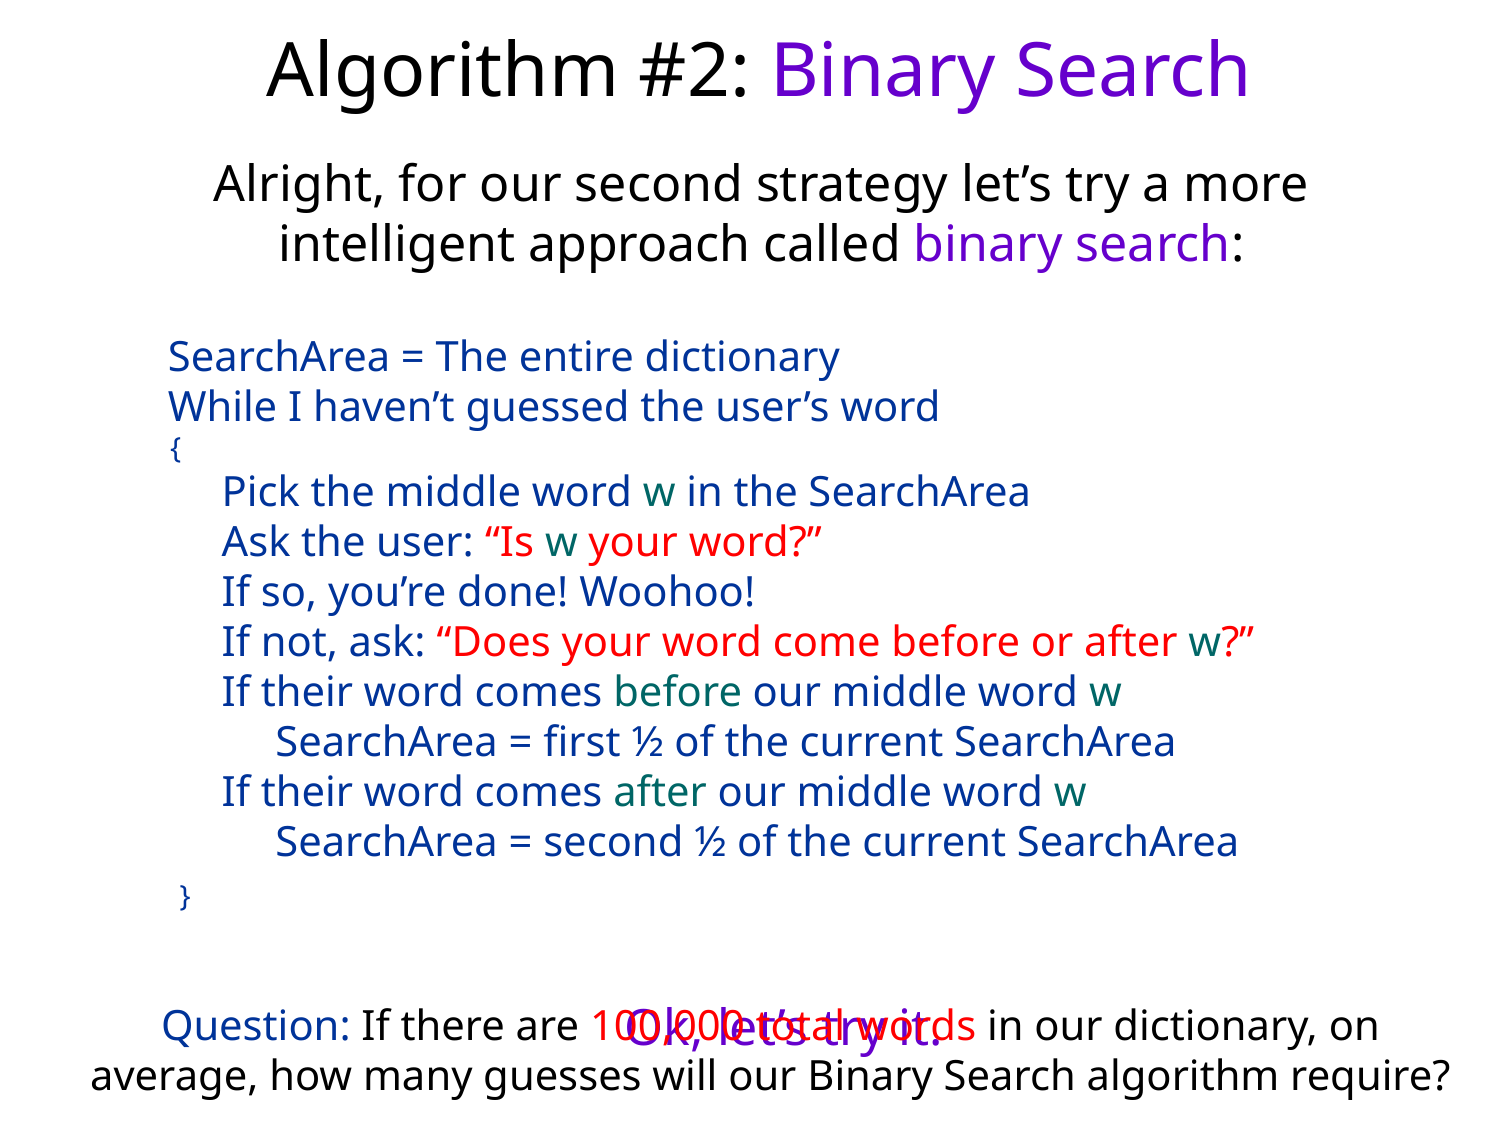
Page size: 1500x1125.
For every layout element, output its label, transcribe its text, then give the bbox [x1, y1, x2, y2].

title Algorithm #2: Binary Search [122, 0, 1398, 161]
text_box Alright, for our second strategy let’s try a more intelligent approach called binary search: [134, 161, 1389, 280]
text_box SearchArea = The entire dictionary While I haven’t guessed the user’s word { Pick the middle word w in the SearchArea Ask the user: “Is w your word?” If so, you’re done! Woohoo! If not, ask: “Does your word come before or after w?” If their word comes before our middle word w SearchArea = first ½ of the current SearchArea If their word comes after our middle word w SearchArea = second ½ of the current SearchArea } [110, 299, 1457, 922]
text_box Question: If there are 100,000 total words in our dictionary, on average, how many guesses will our Binary Search algorithm require? [59, 991, 1482, 1107]
